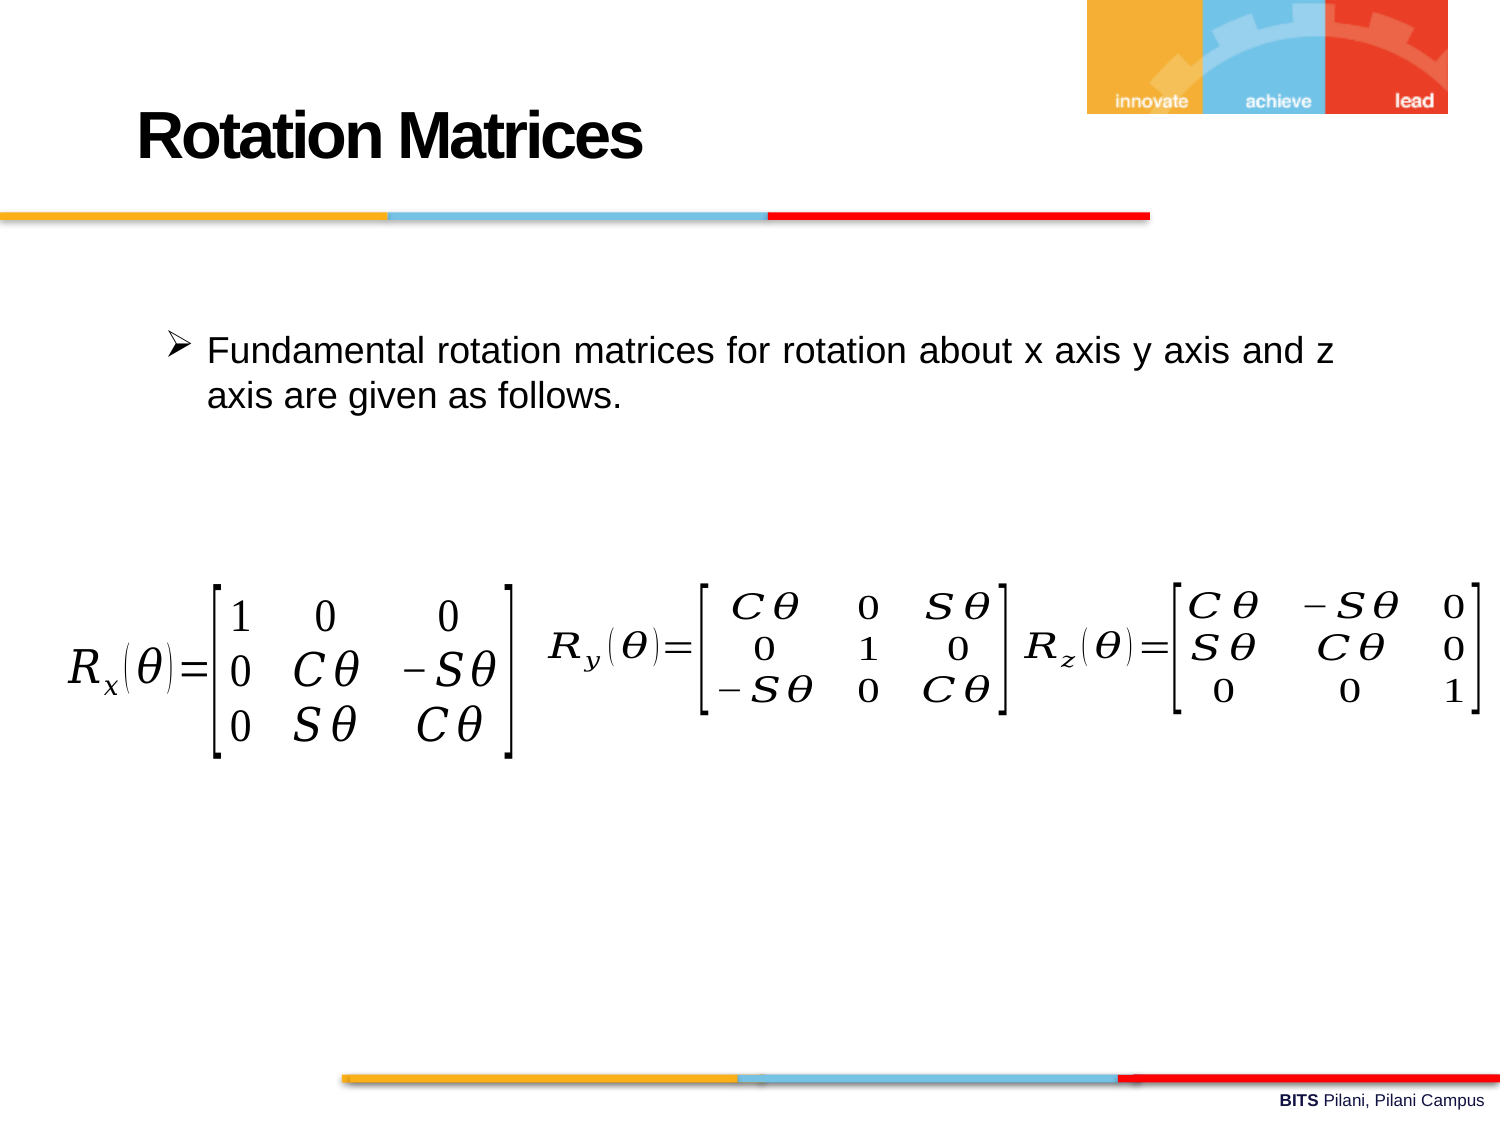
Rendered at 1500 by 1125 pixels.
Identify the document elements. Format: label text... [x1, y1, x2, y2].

text_box Fundamental rotation matrices for rotation about x axis y axis and z axis are given as follows. [149, 318, 1350, 424]
picture [1087, 0, 1448, 114]
text_box Rotation Matrices [121, 84, 910, 162]
